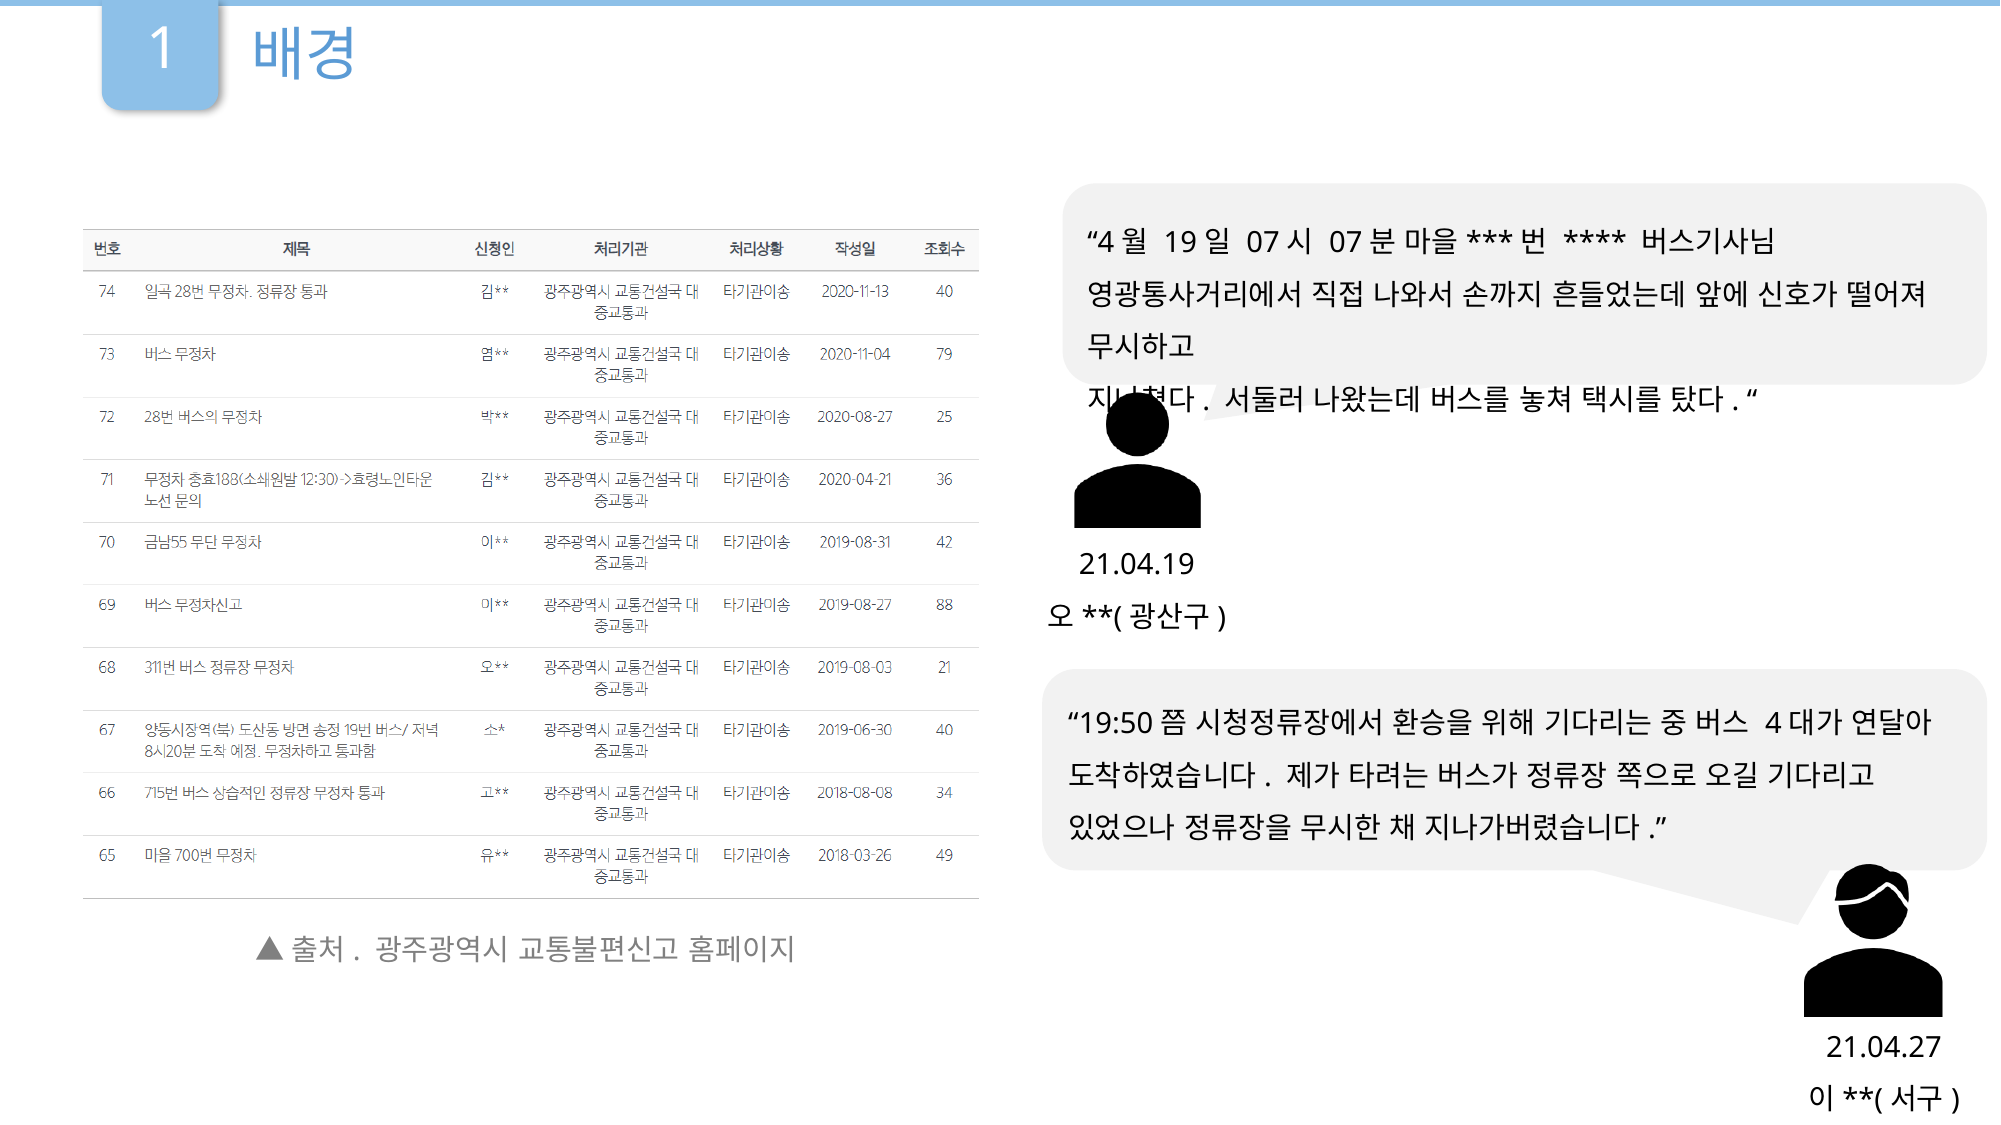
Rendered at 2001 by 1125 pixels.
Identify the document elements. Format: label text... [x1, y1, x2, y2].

picture [83, 225, 979, 900]
text_box [240, 19, 531, 107]
text_box ▲출처. 광주광역시 교통불편신고 홈페이지 [240, 923, 812, 974]
picture [1042, 364, 1232, 555]
text_box 배경 [236, 12, 527, 101]
text_box “19:50쯤 시청정류장에서 환승을 위해 기다리는 중 버스 4대가 연달아 도착하였습니다. 제가 타려는 버스가 정류장 쪽으로 오길 기다리고 있었으나 정류장을 무시한 채 지나가버렸습니다.” [1053, 680, 2000, 853]
text_box [1977, 853, 1985, 863]
text_box 21.04.27 이**(서구) [1691, 1024, 2000, 1125]
text_box [1041, 668, 1980, 919]
picture [1769, 840, 1977, 1048]
text_box “4월 19일 07시 07분 마을***번 **** 버스기사님 영광통사거리에서 직접 나와서 손까지 흔들었는데 앞에 신호가 떨어져 무시하고 지나쳤다. 서둘러 나왔는데 버스를 놓쳐 택시를 탔다. “ [1072, 198, 1997, 424]
text_box 21.04.19 오**(광산구) [979, 542, 1330, 650]
text_box 1 [116, 3, 209, 88]
text_box [1061, 182, 1983, 364]
